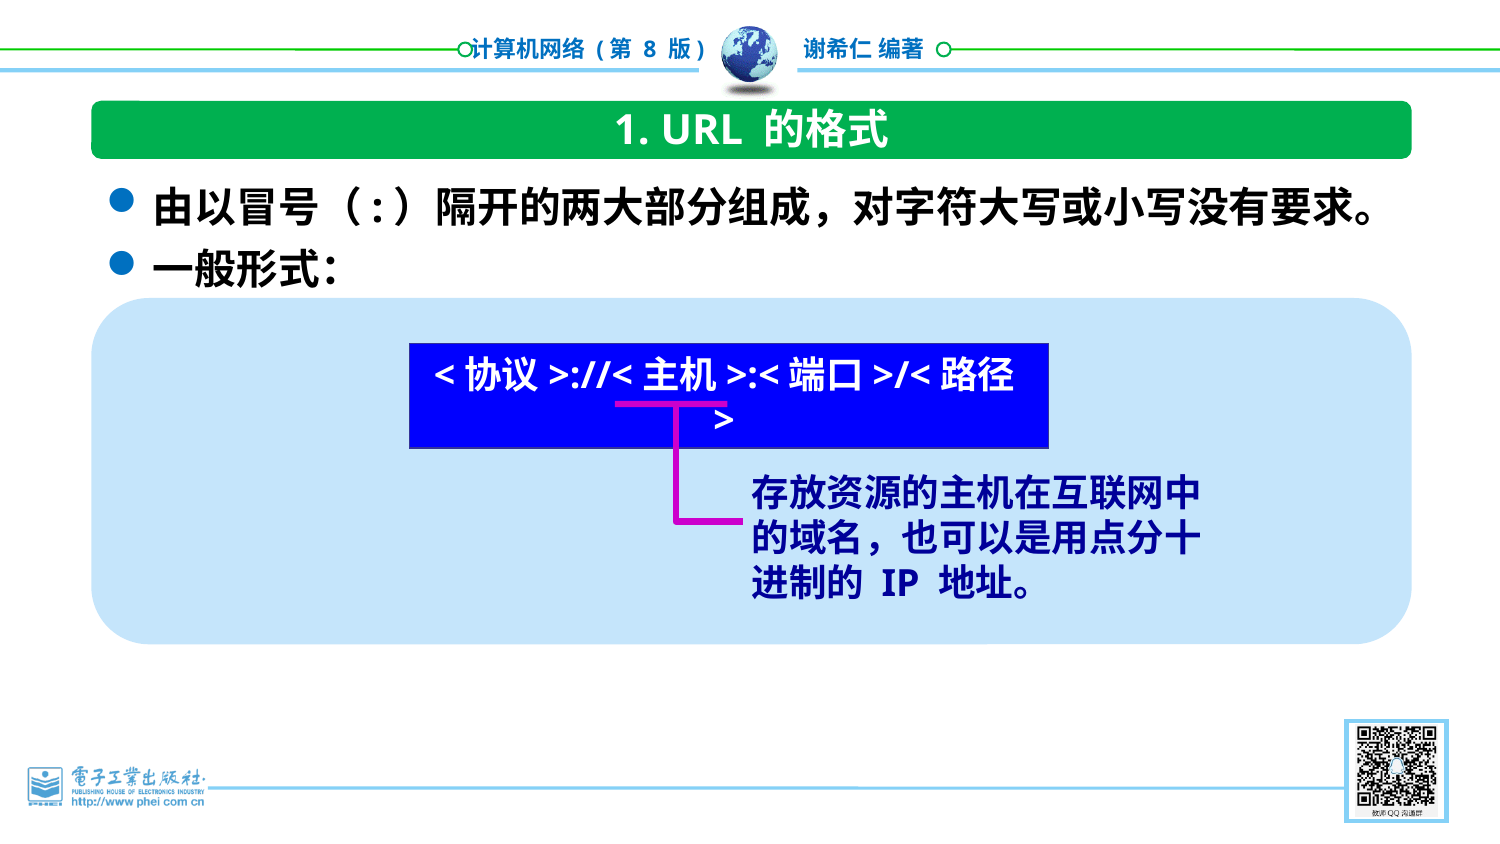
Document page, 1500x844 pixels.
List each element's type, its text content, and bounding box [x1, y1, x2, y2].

text_box [91, 100, 598, 159]
text_box <协议>://<主机>:<端口>/<路径> [409, 343, 1049, 449]
picture [23, 764, 208, 809]
text_box [904, 100, 1412, 159]
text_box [614, 403, 1235, 614]
text_box 由以冒号（:）隔开的两大部分组成，对字符大写或小写没有要求。 一般形式： [91, 160, 1412, 301]
picture [1355, 724, 1438, 817]
picture [719, 24, 779, 95]
text_box 1. URL 的格式 [598, 95, 904, 160]
text_box [89, 301, 1414, 647]
